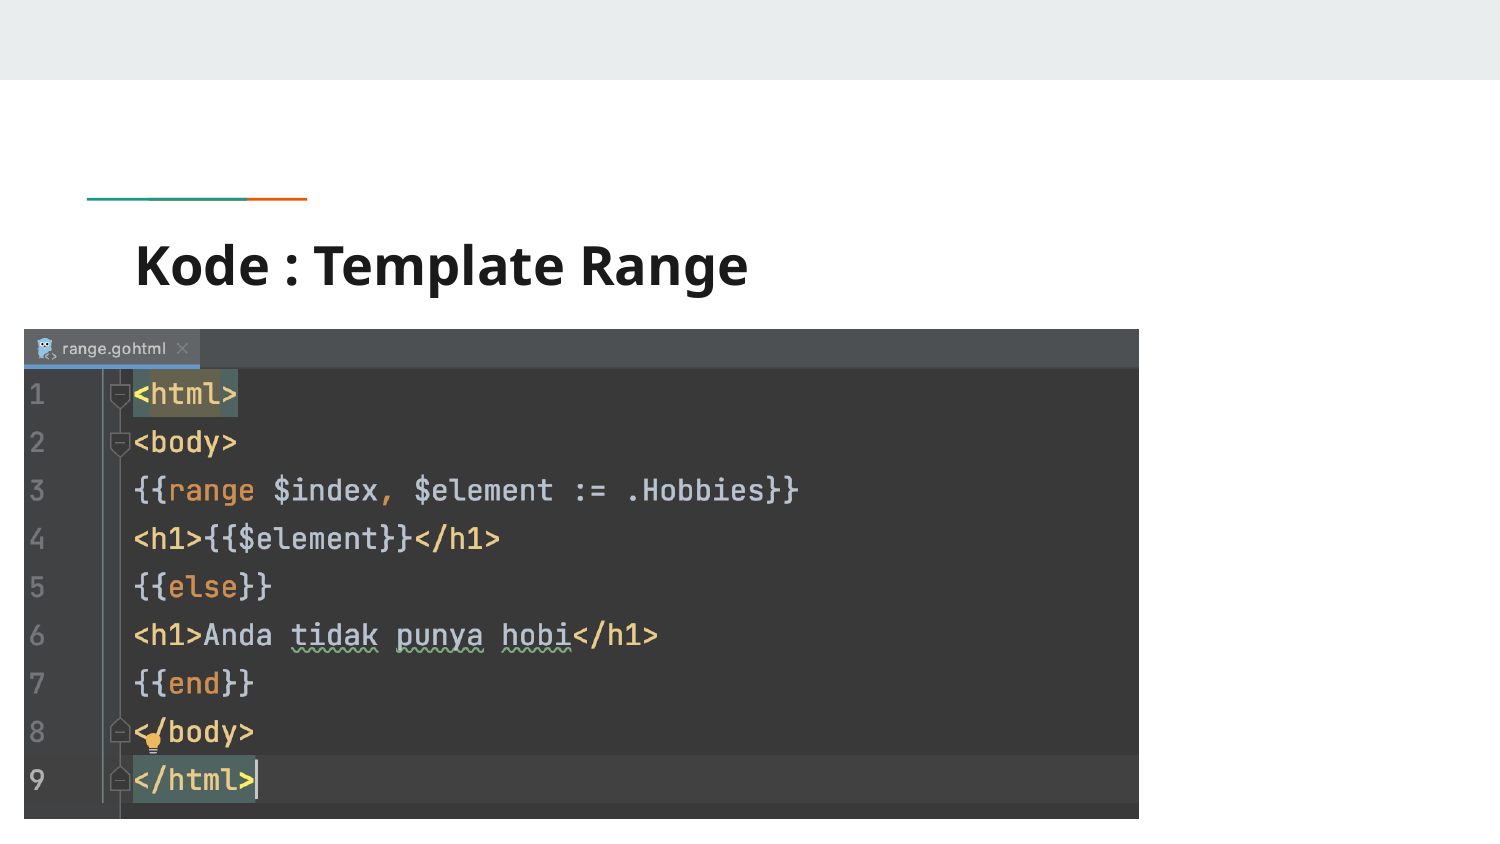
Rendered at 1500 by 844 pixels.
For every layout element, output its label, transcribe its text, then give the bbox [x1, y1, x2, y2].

picture [24, 328, 1139, 819]
title Kode : Template Range [119, 216, 1381, 305]
